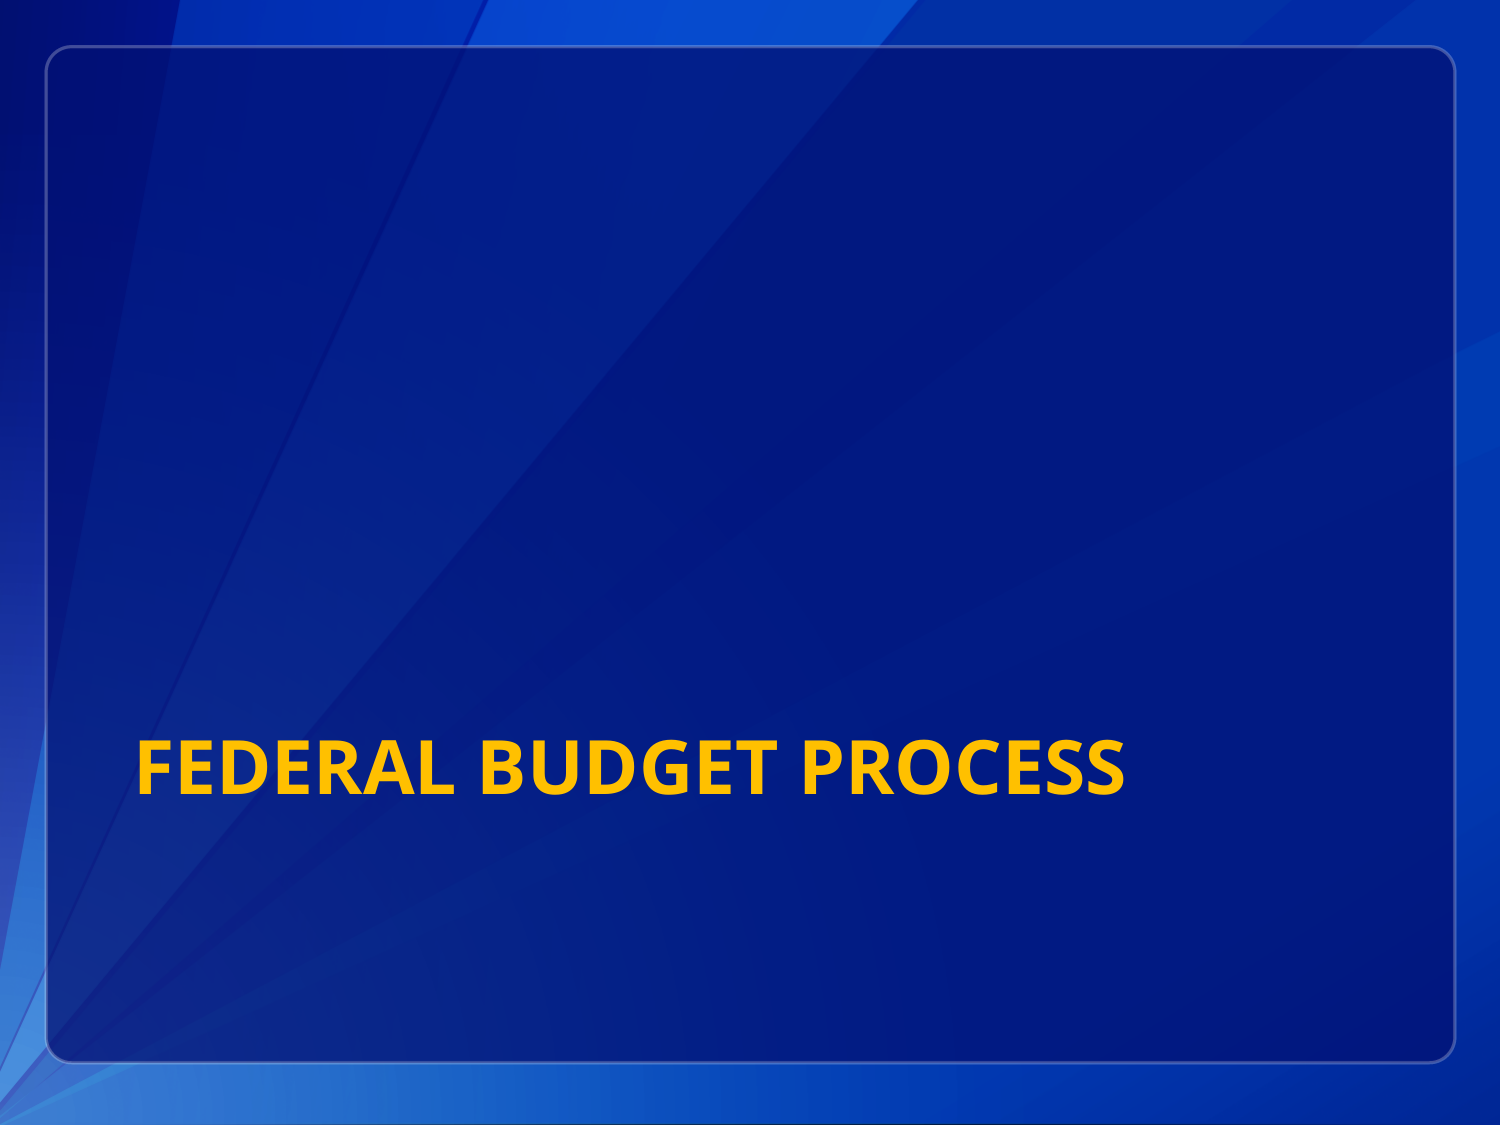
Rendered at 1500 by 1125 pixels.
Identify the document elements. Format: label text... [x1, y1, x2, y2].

picture [0, 0, 1500, 1125]
title Federal Budget Process [118, 722, 1394, 947]
